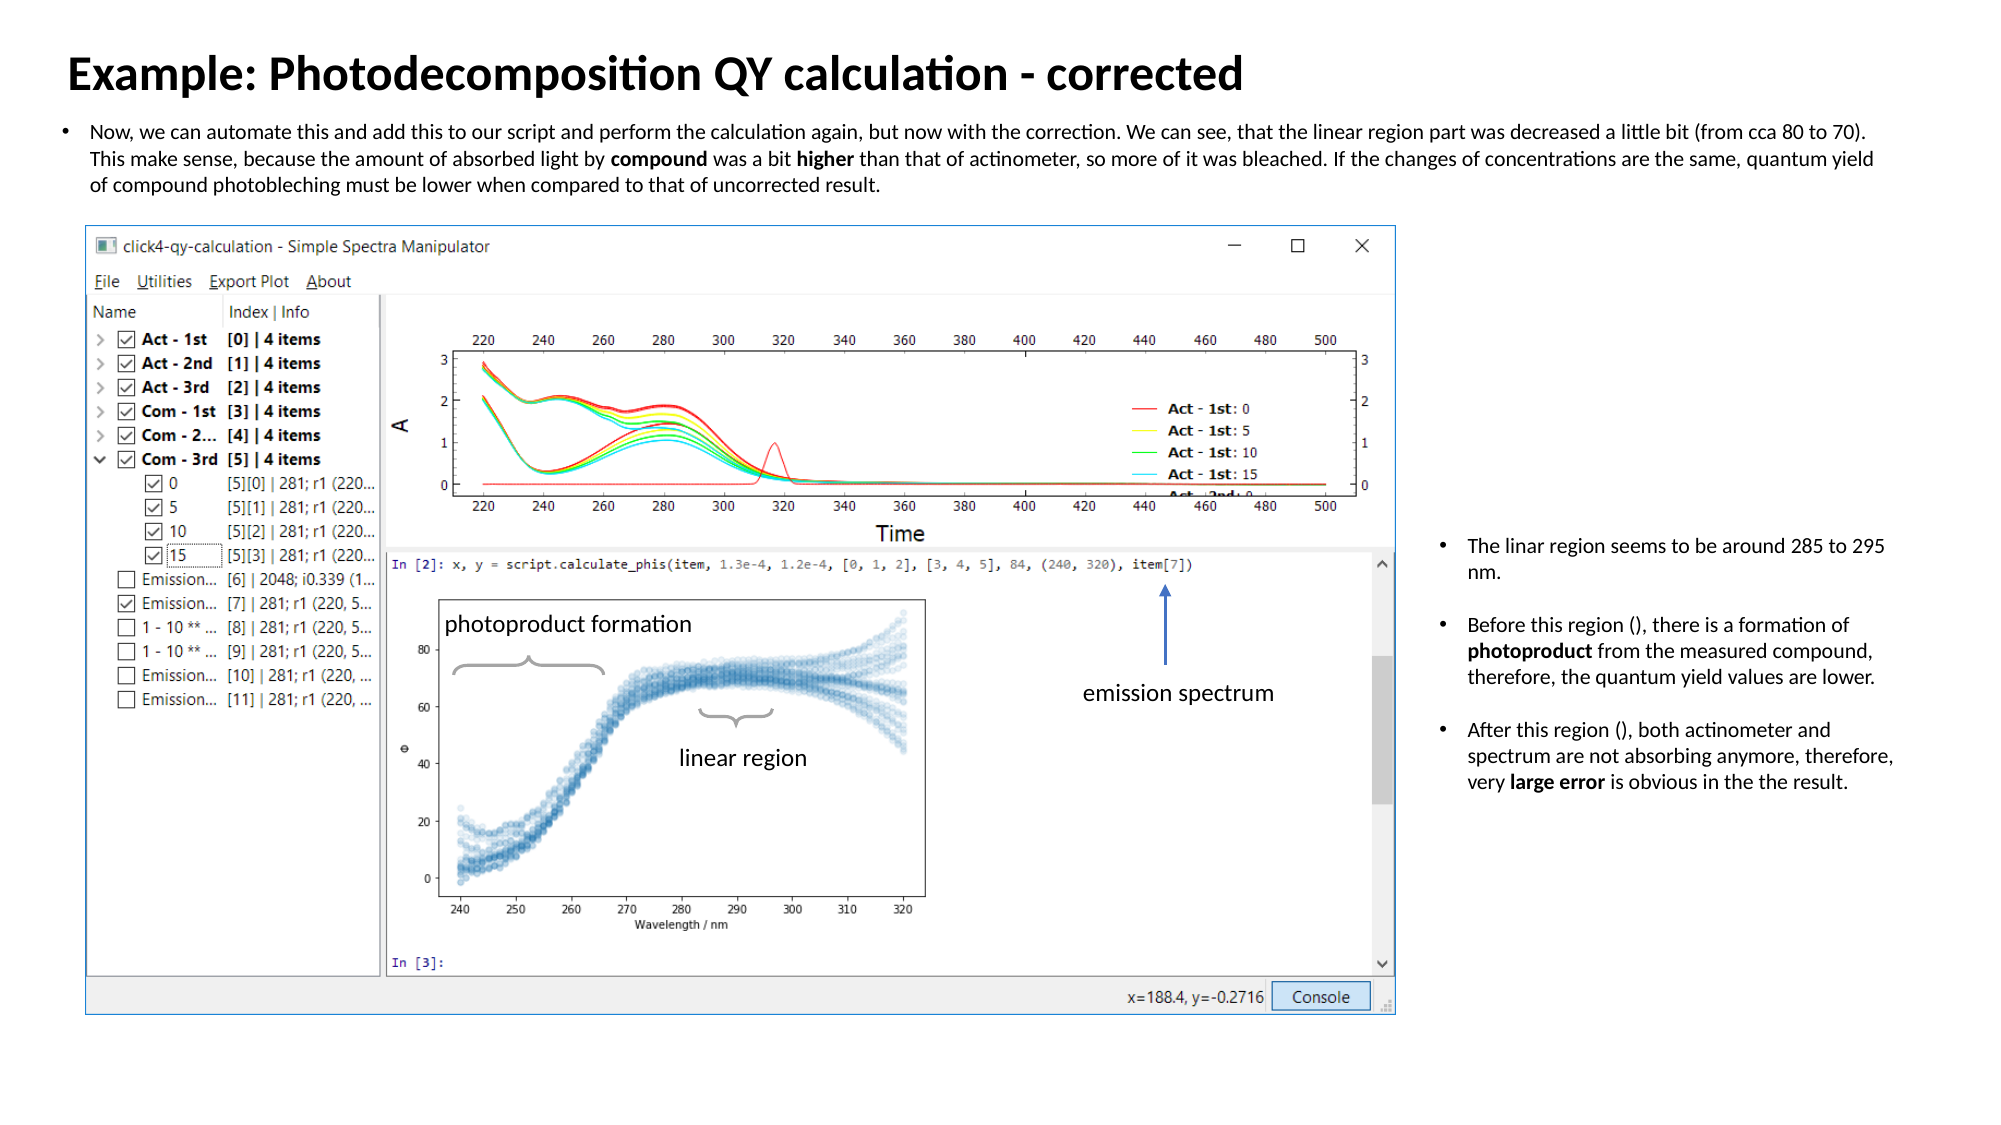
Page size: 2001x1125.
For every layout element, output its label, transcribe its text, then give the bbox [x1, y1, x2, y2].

text_box Now, we can automate this and add this to our script and perform the calculation again, but now with the correction. We can see, that the linear region part was decreased a little bit (from cca 80 to 70). This make sense, because the amount of absorbed light by compound was a bit higher than that of actinometer, so more of it was bleached. If the changes of concentrations are the same, quantum yield of compound photobleching must be lower when compared to that of uncorrected result. [47, 110, 1892, 204]
picture [85, 225, 1396, 1015]
text_box Example: Photodecomposition QY calculation - corrected [52, 32, 1260, 108]
